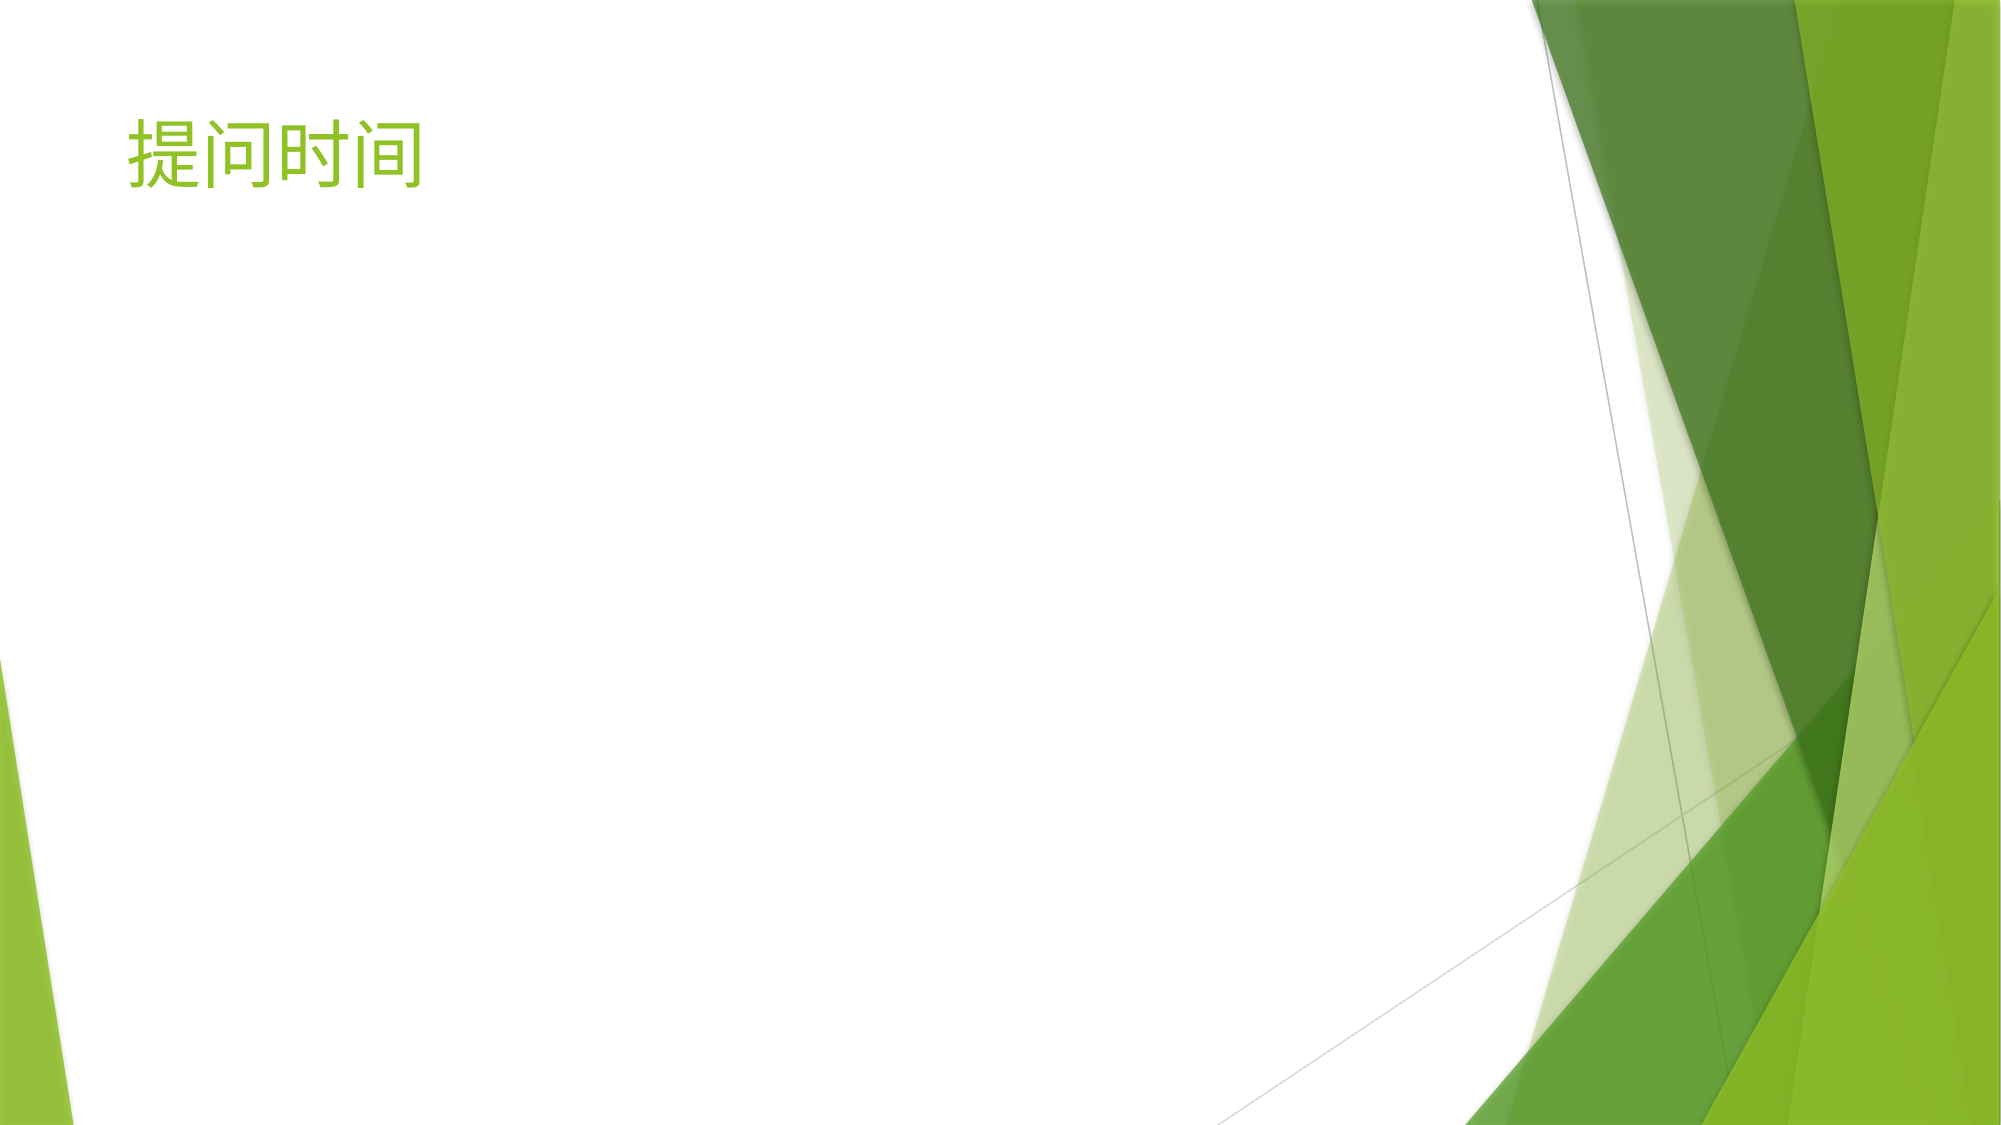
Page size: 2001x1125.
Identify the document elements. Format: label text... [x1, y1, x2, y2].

title 提问时间 [111, 99, 1522, 317]
